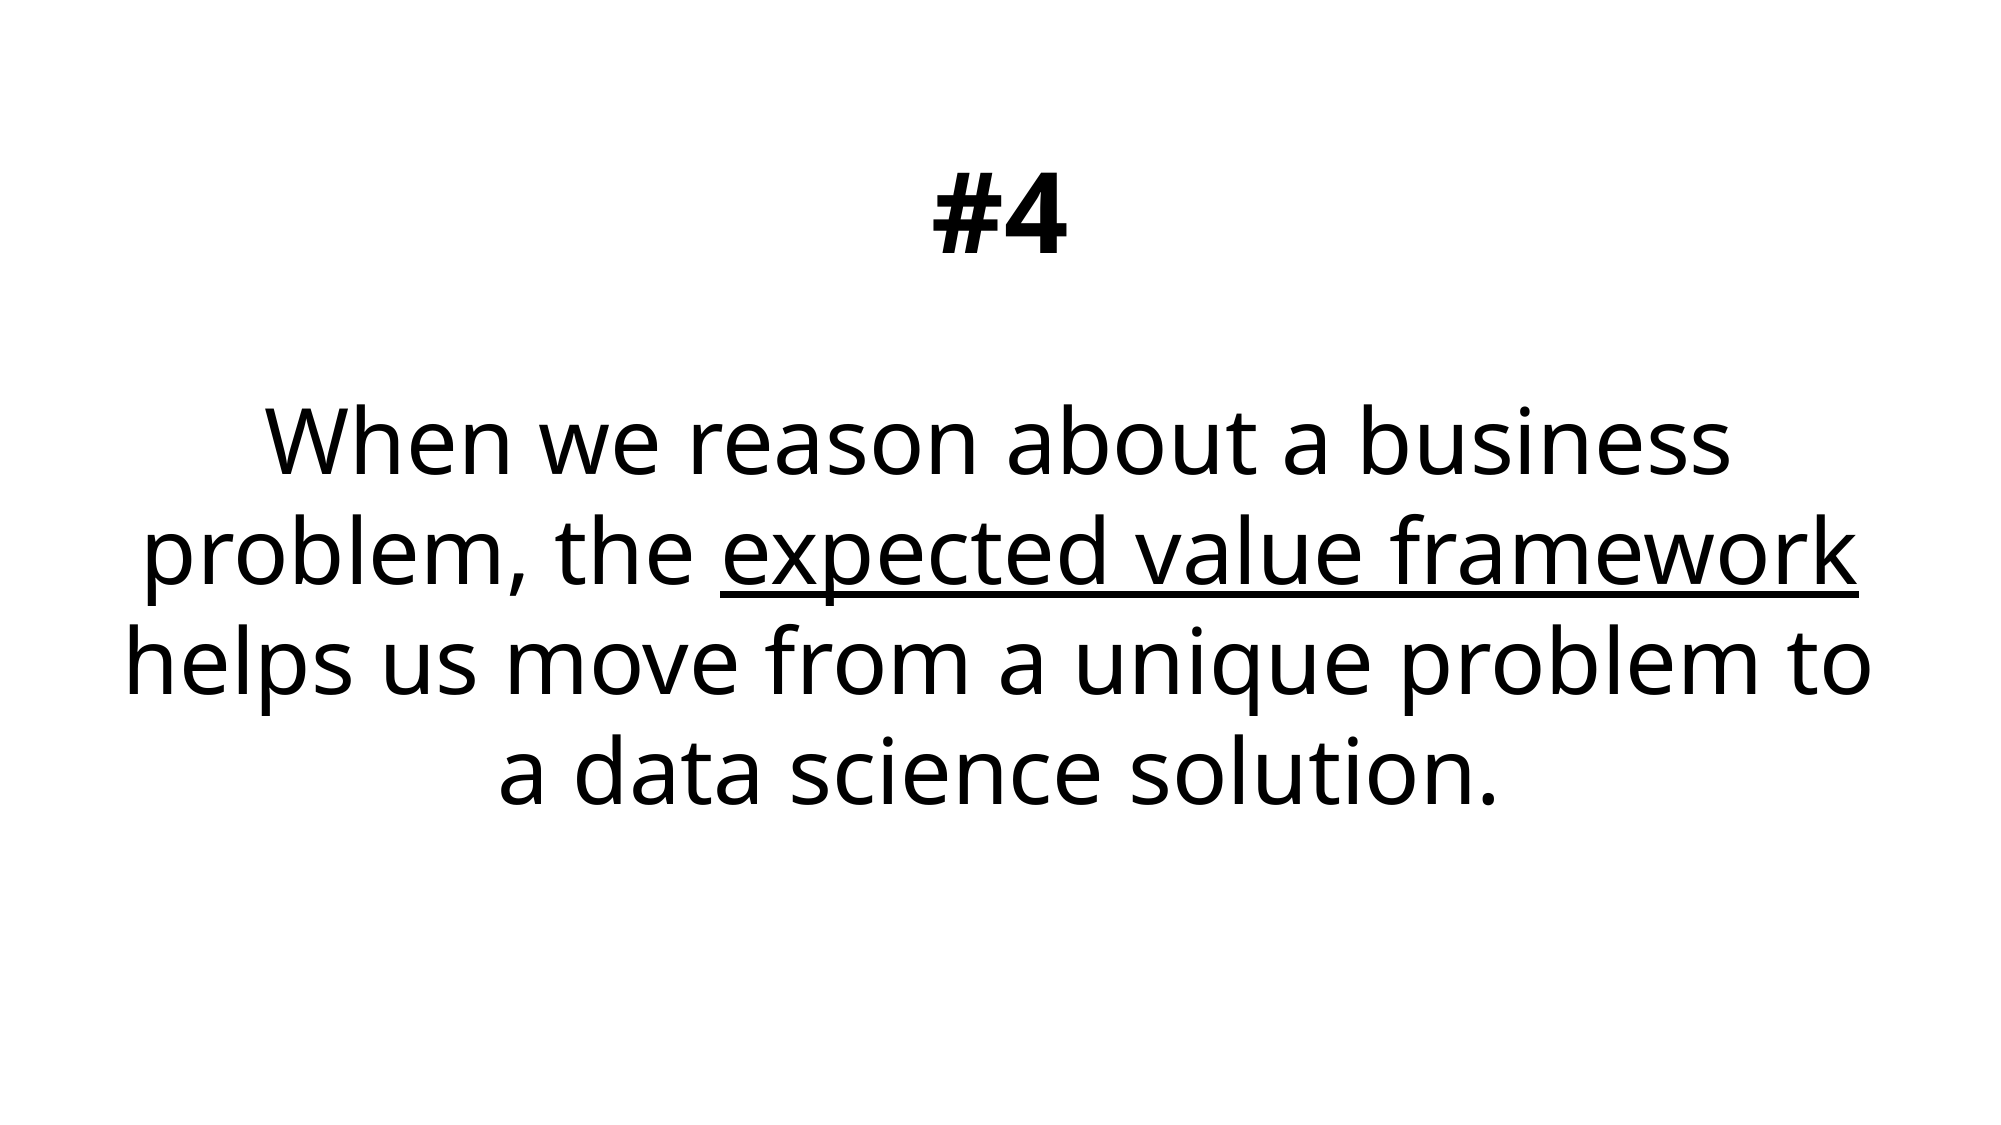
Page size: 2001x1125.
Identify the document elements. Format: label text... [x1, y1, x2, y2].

text_box #4 When we reason about a business problem, the expected value framework helps us move from a unique problem to a data science solution. [75, 130, 1925, 833]
